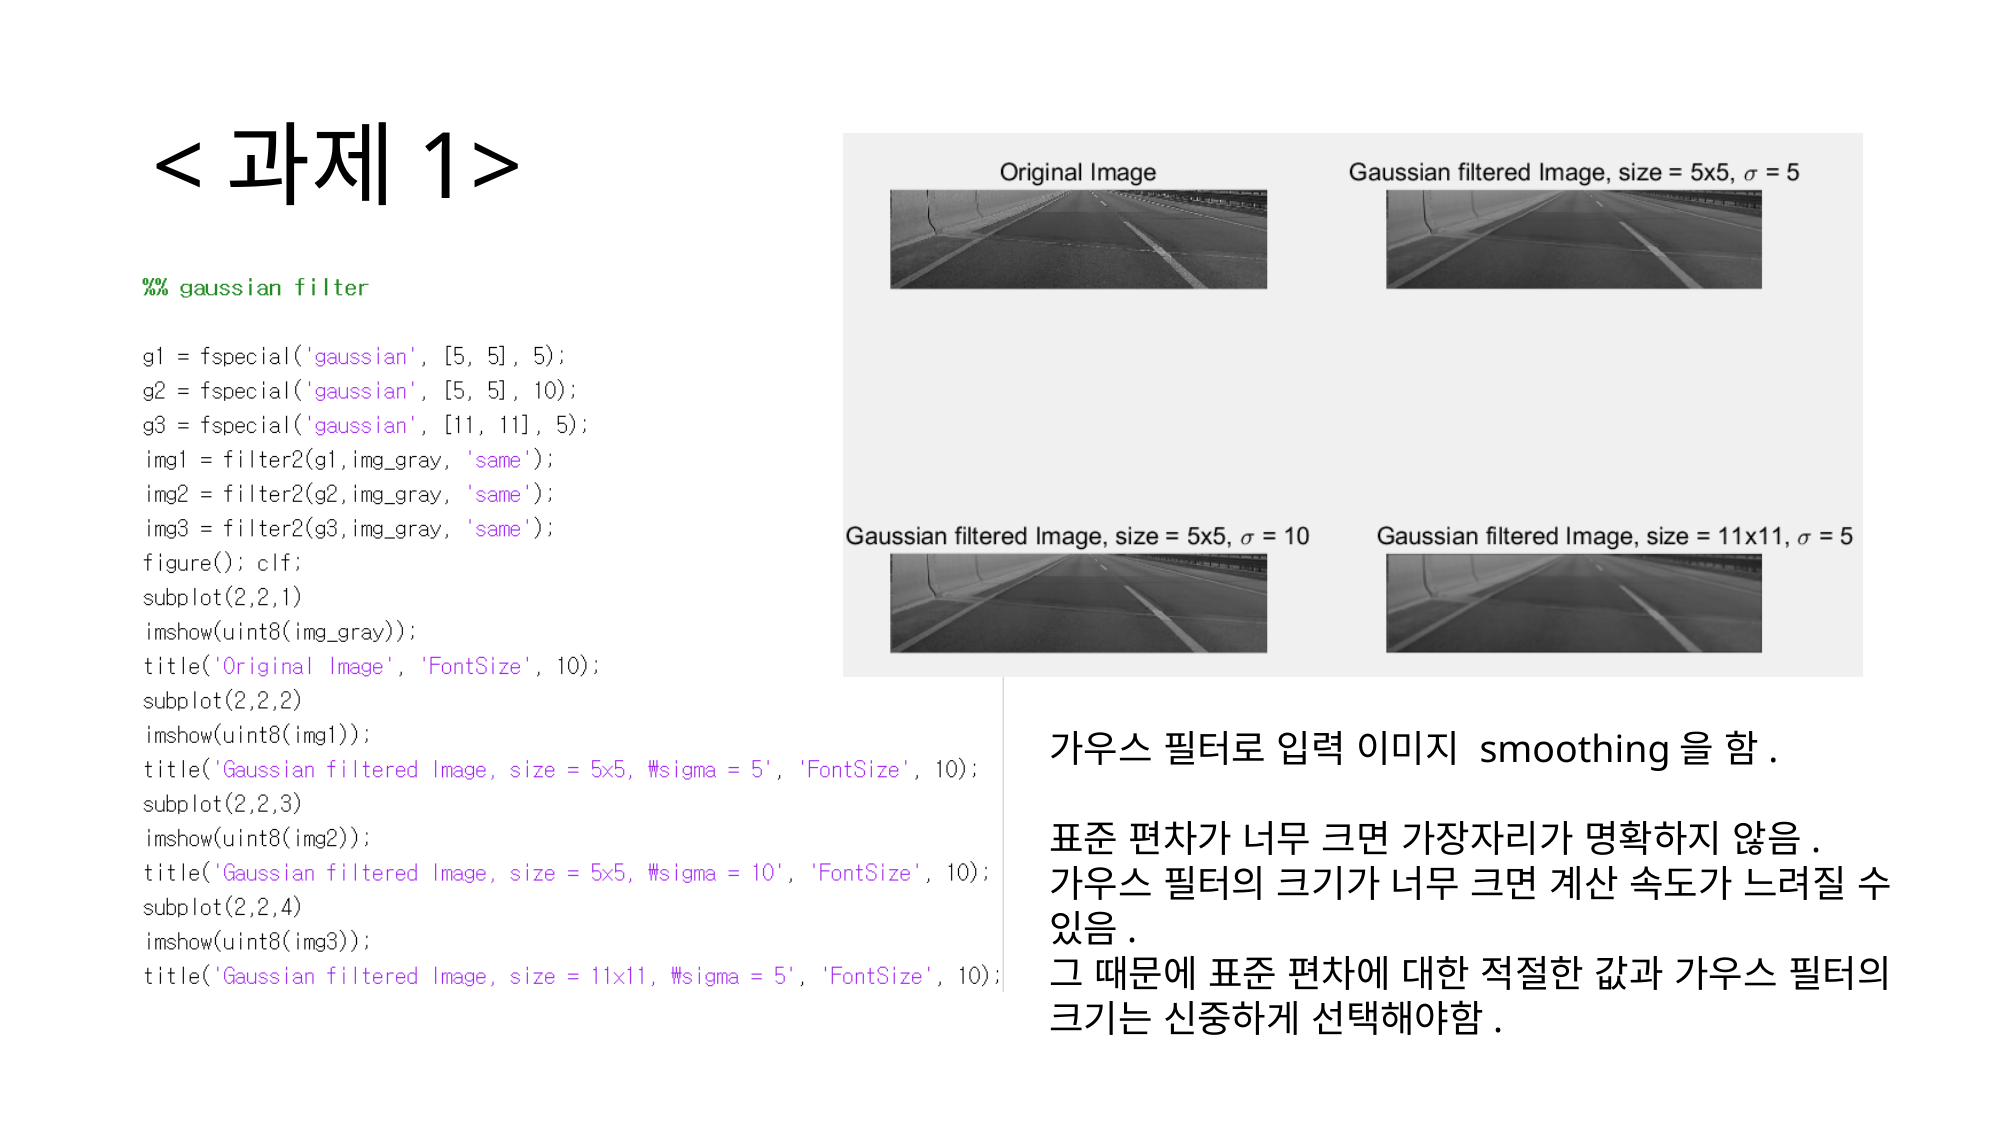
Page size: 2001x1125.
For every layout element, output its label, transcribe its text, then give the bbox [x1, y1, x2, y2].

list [137, 277, 1005, 992]
title <과제1> [137, 59, 1863, 277]
picture [843, 133, 1863, 677]
text_box 가우스 필터로 입력 이미지 smoothing을 함. 표준 편차가 너무 크면 가장자리가 명확하지 않음. 가우스 필터의 크기가 너무 크면 계산 속도가 느려질 수 있음. 그 때문에 표준 편차에 대한 적절한 값과 가우스 필터의 크기는 신중하게 선택해야함. [1034, 717, 1958, 1047]
